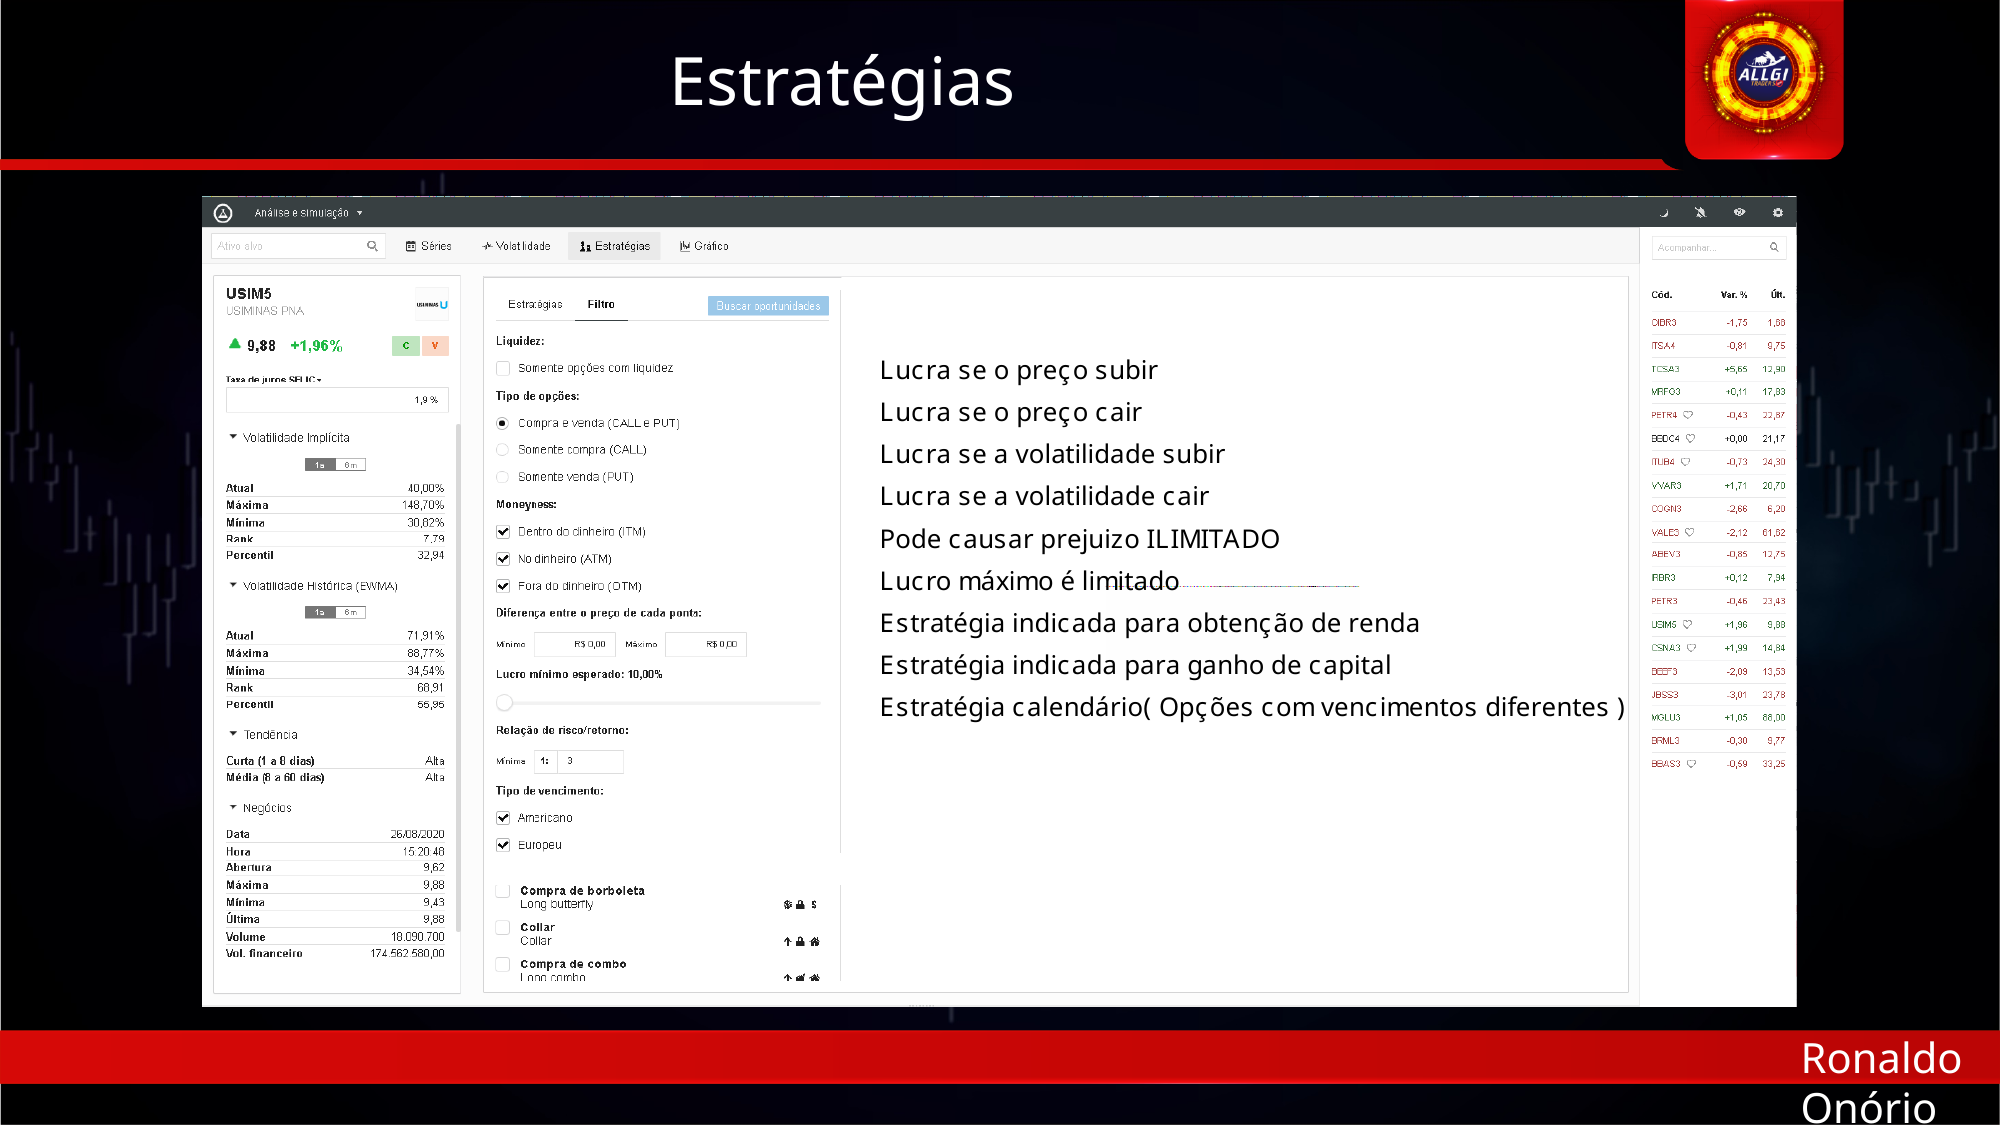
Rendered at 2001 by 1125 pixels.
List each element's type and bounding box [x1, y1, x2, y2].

text_box [481, 276, 844, 887]
picture [0, 0, 2000, 1125]
text_box [201, 195, 1799, 1010]
